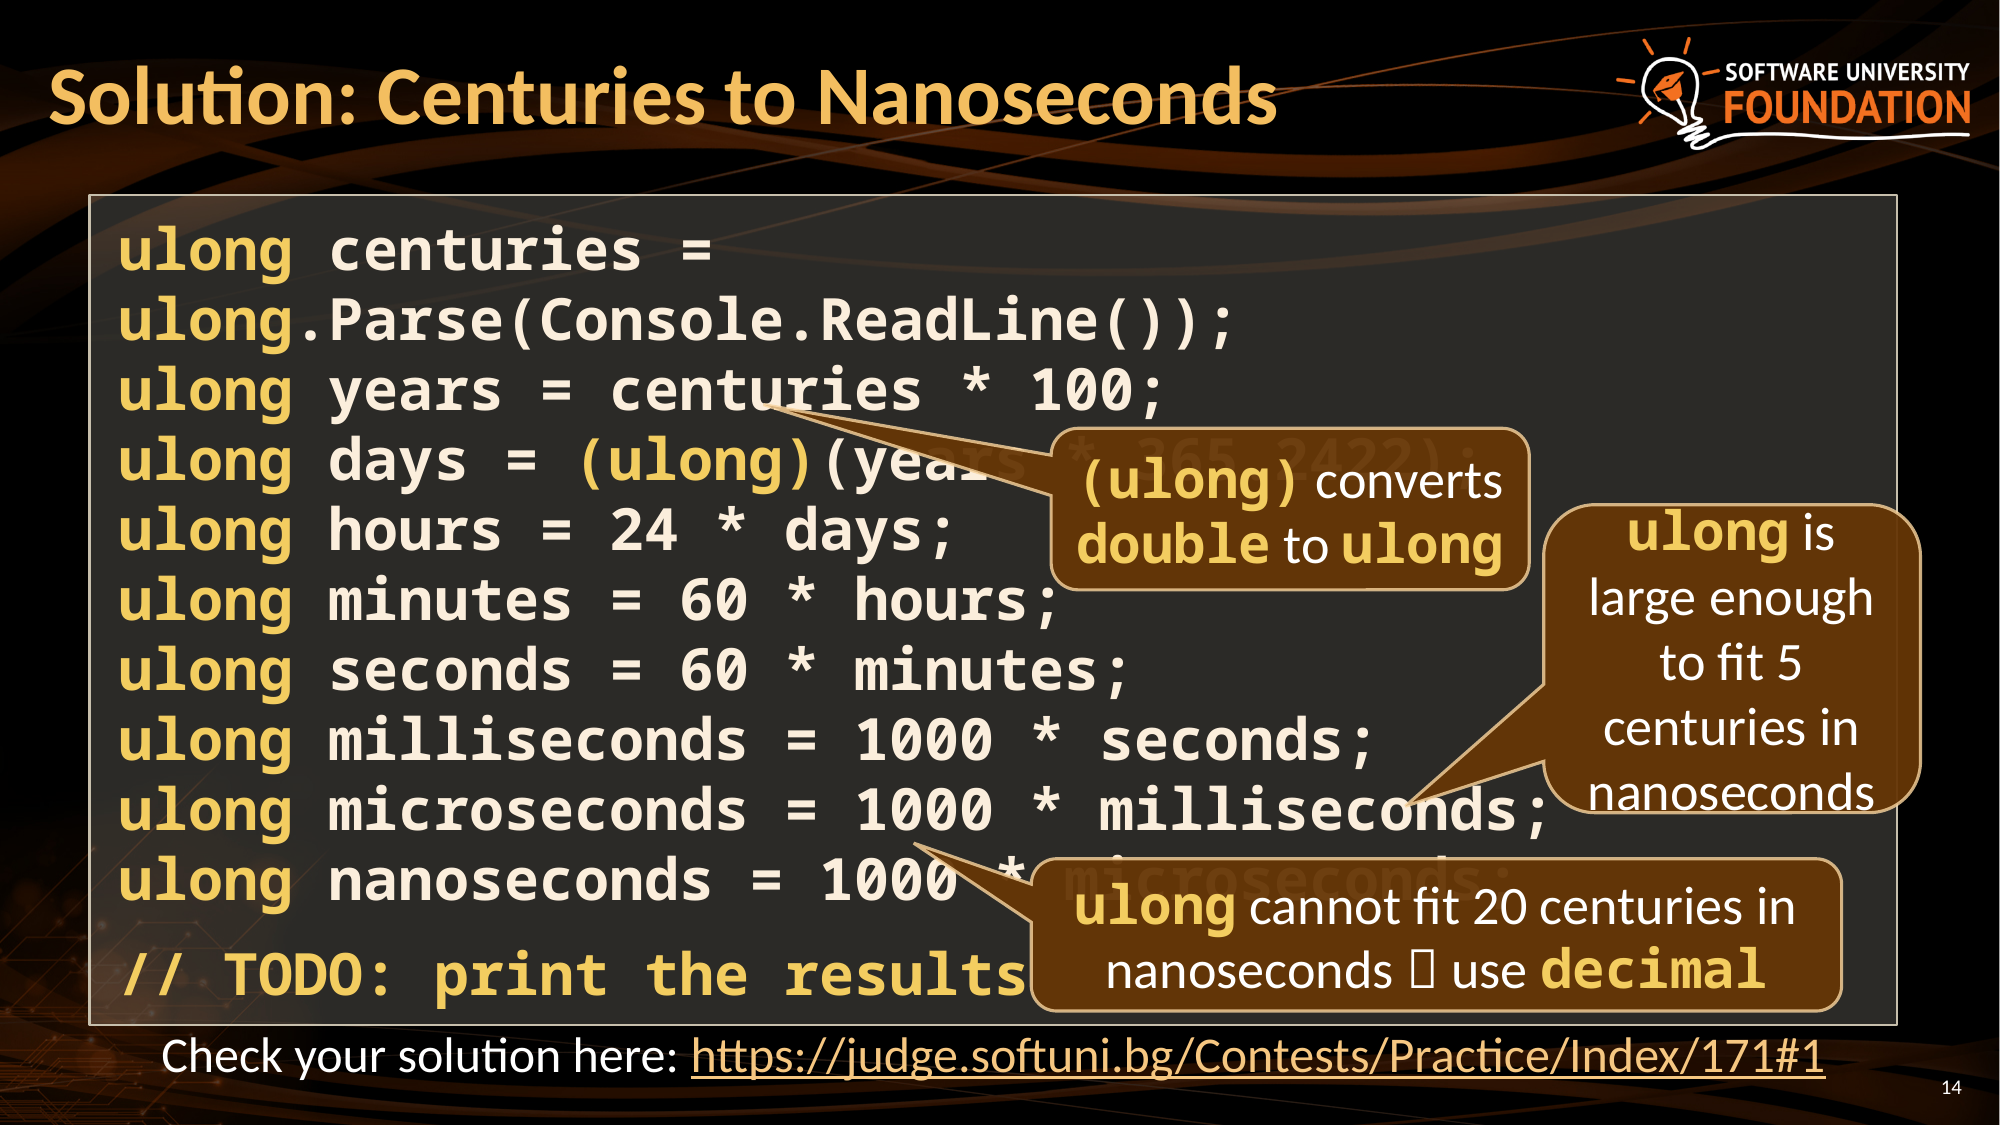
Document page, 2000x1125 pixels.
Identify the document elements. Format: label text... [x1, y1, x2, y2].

slide_number 14 [1897, 1070, 1968, 1103]
text_box (ulong) converts double to ulong [763, 403, 1531, 591]
text_box ulong is large enough to fit 5 centuries in nanoseconds [1404, 503, 1922, 814]
text_box Check your solution here: https://judge.softuni.bg/Contests/Practice/Index/171#1 [124, 1014, 1863, 1090]
picture [0, 0, 2000, 1125]
text_box ulong centuries = ulong.Parse(Console.ReadLine()); ulong years = centuries * 100; ulong days = (ulong)(years * 365.2422); ulong hours = 24 * days; ulong minutes = 60 * hours; ulong seconds = 60 * minutes; ulong milliseconds = 1000 * seconds; ulong microseconds = 1000 * milliseconds; ulong nanoseconds = 1000 * microseconds; // TODO: print the results [89, 194, 1898, 1025]
title Solution: Centuries to Nanoseconds [30, 6, 1602, 189]
text_box ulong cannot fit 20 centuries in nanoseconds  use decimal [913, 842, 1843, 1013]
